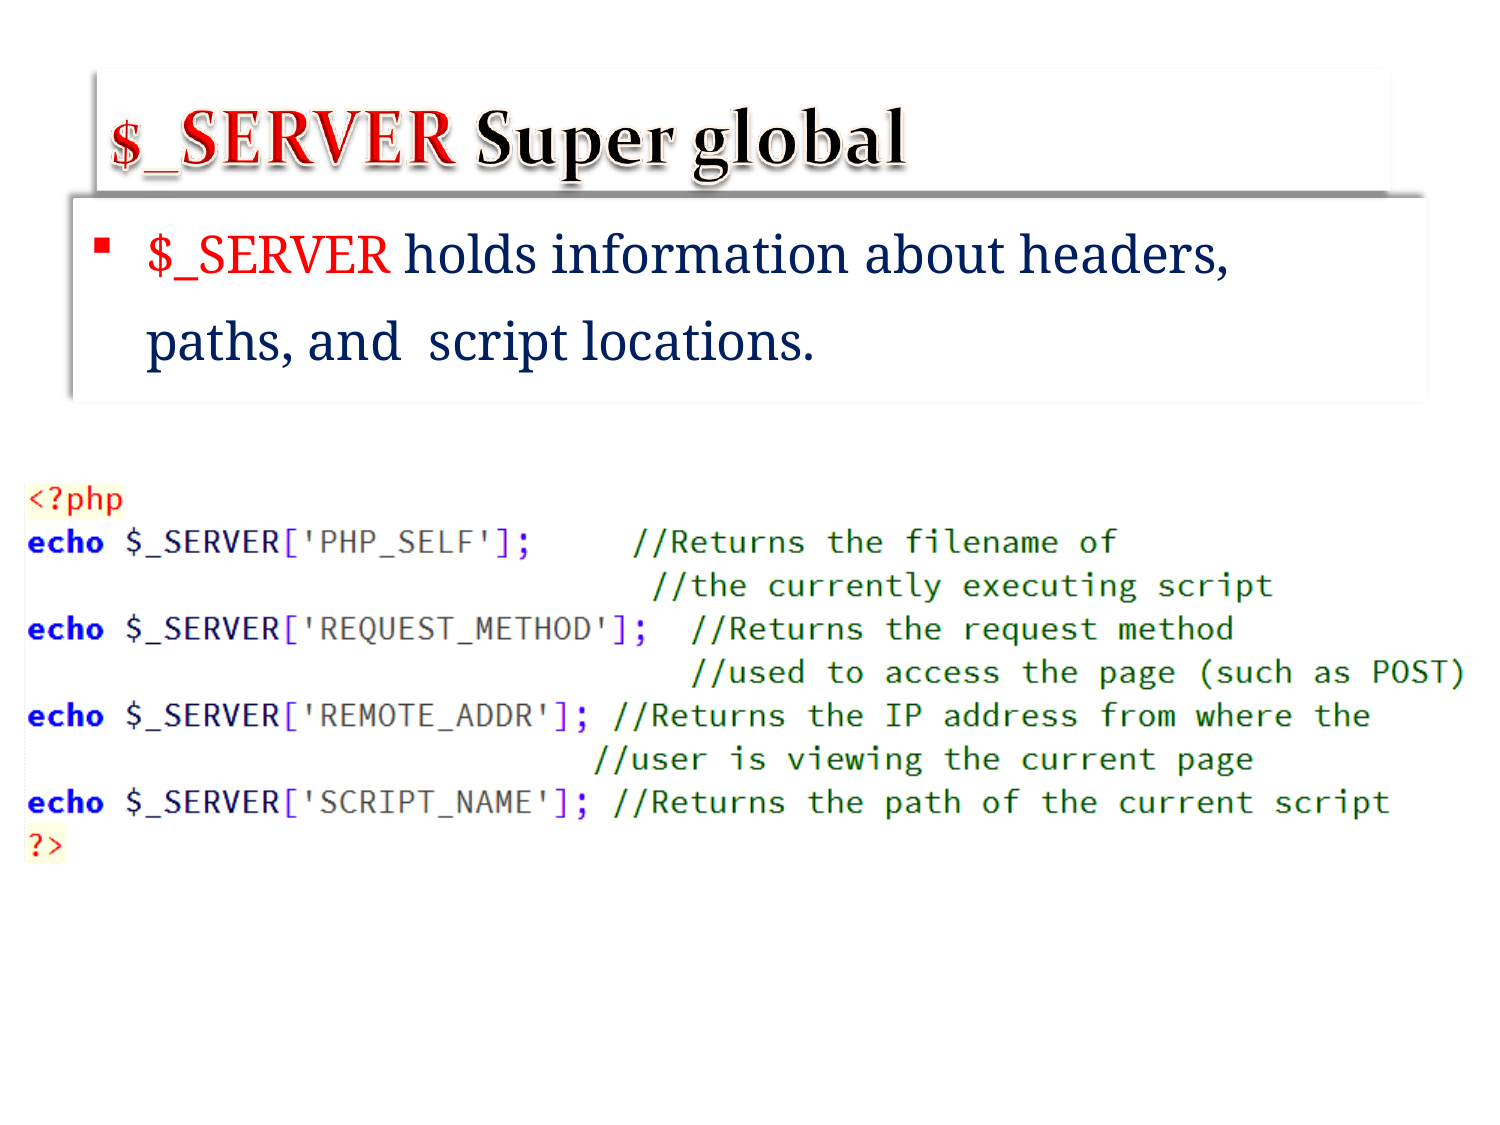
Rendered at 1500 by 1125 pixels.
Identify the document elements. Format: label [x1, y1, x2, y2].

text_box [24, 60, 1463, 863]
